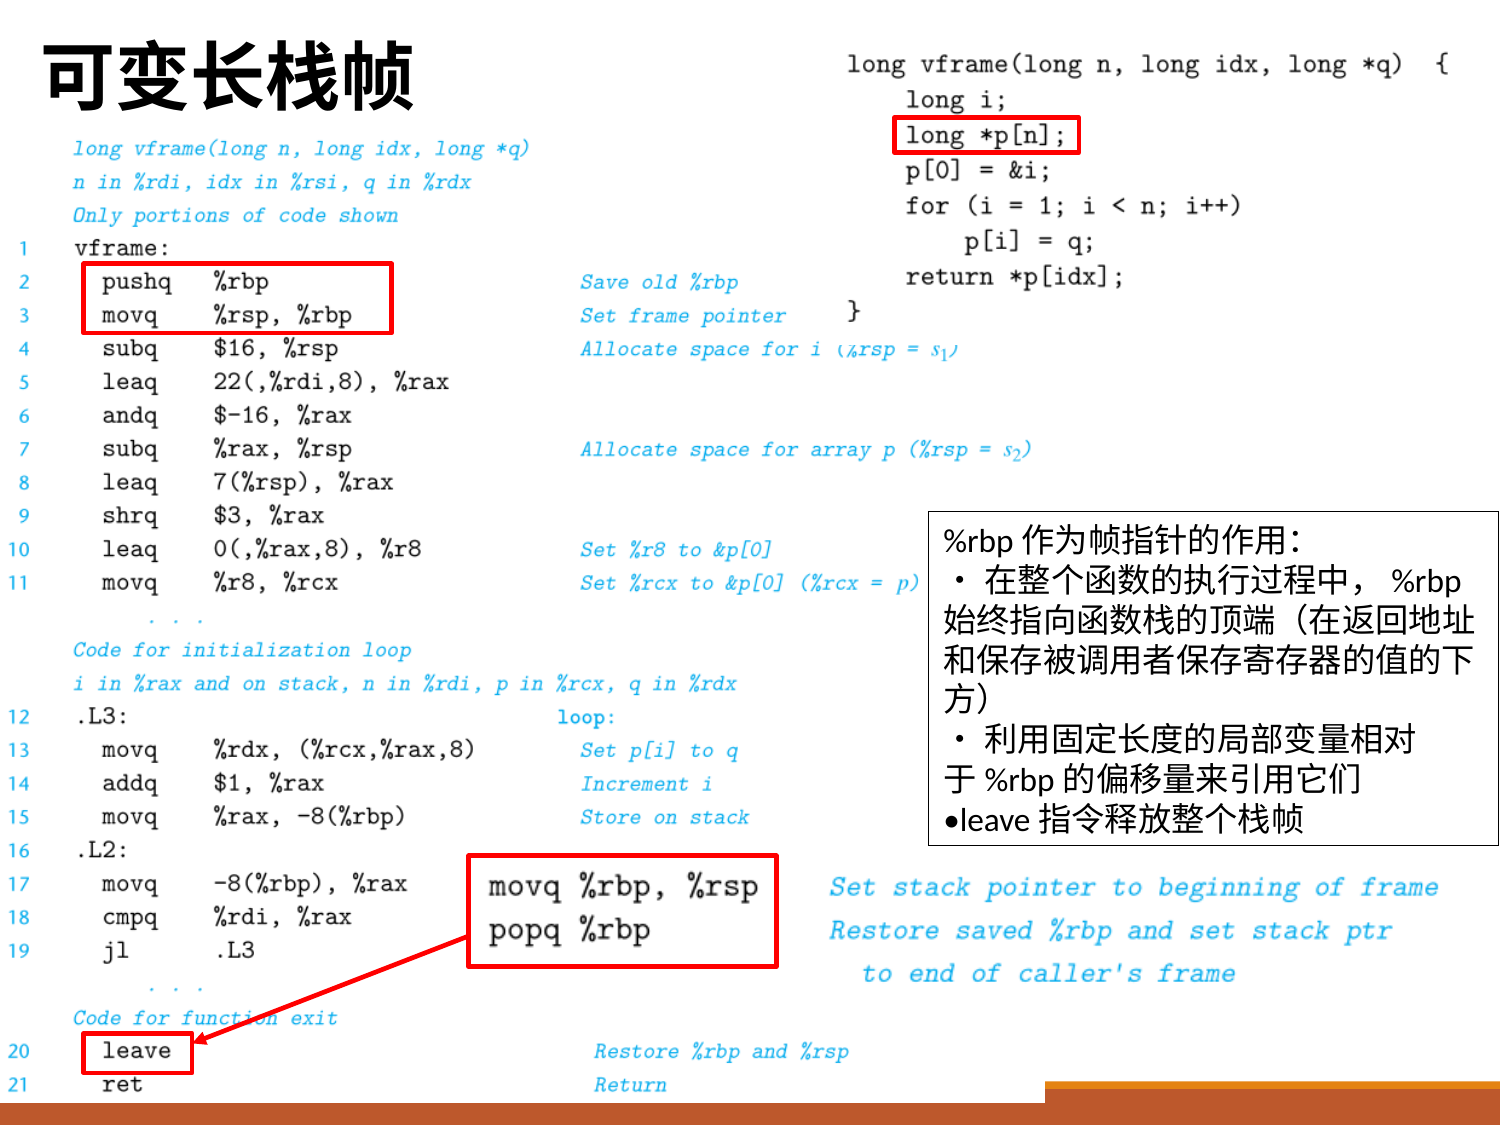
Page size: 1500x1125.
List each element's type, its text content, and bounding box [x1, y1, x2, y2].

picture [0, 33, 1471, 1103]
text_box %rbp作为帧指针的作用： •在整个函数的执行过程中，%rbp始终指向函数栈的顶端（在返回地址和保存被调用者保存寄存器的值的下方） •利用固定长度的局部变量相对于%rbp的偏移量来引用它们 •leave指令释放整个栈帧 [1053, 511, 1499, 846]
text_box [191, 935, 470, 1044]
text_box 可变长栈帧 [34, 0, 1410, 125]
